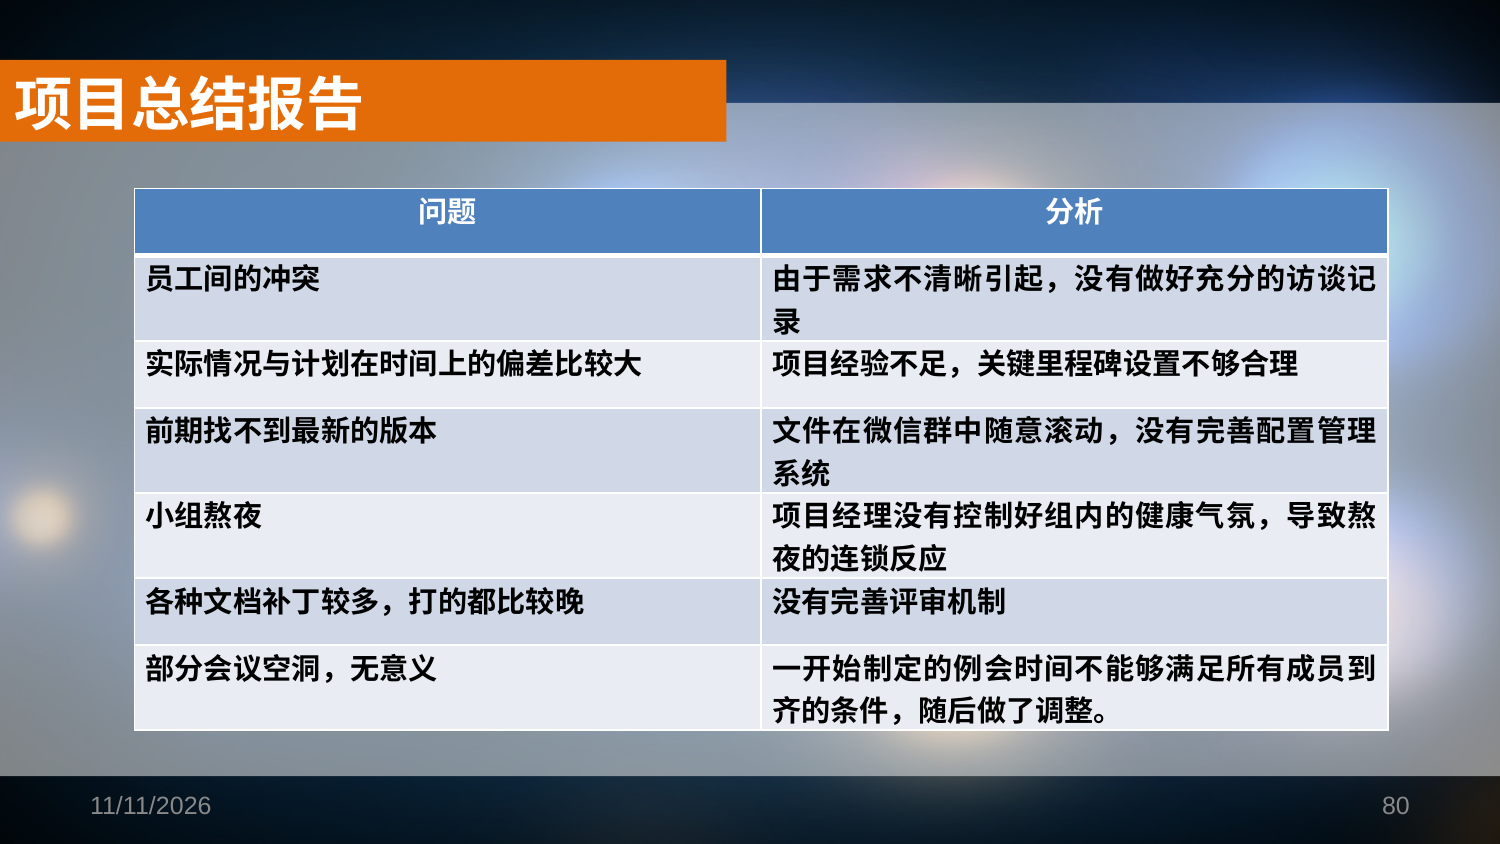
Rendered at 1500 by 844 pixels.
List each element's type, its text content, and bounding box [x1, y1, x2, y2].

picture [0, 0, 1500, 102]
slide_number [74, 781, 426, 828]
table_header 分析 [762, 189, 1387, 253]
table_cell 小组熬夜 [135, 494, 760, 577]
table_header 问题 [135, 189, 760, 253]
table_cell 项目经理没有控制好组内的健康气氛，导致熬夜的连锁反应 [762, 494, 1387, 577]
picture [0, 777, 1500, 844]
table_cell 实际情况与计划在时间上的偏差比较大 [135, 342, 760, 407]
table_cell 没有完善评审机制 [762, 579, 1387, 644]
table_cell 部分会议空洞，无意义 [135, 646, 760, 729]
text_box [0, 102, 1500, 777]
text_box 项目总结报告 [0, 59, 727, 145]
table_cell 项目经验不足，关键里程碑设置不够合理 [762, 342, 1387, 407]
table_cell 由于需求不清晰引起，没有做好充分的访谈记录 [762, 258, 1387, 340]
table_cell 前期找不到最新的版本 [135, 409, 760, 492]
table_cell 一开始制定的例会时间不能够满足所有成员到齐的条件，随后做了调整。 [762, 646, 1387, 729]
slide_number 80 [1074, 781, 1426, 828]
table_cell 文件在微信群中随意滚动，没有完善配置管理系统 [762, 409, 1387, 492]
table_cell 各种文档补丁较多，打的都比较晚 [135, 579, 760, 644]
table_cell 员工间的冲突 [135, 258, 760, 340]
